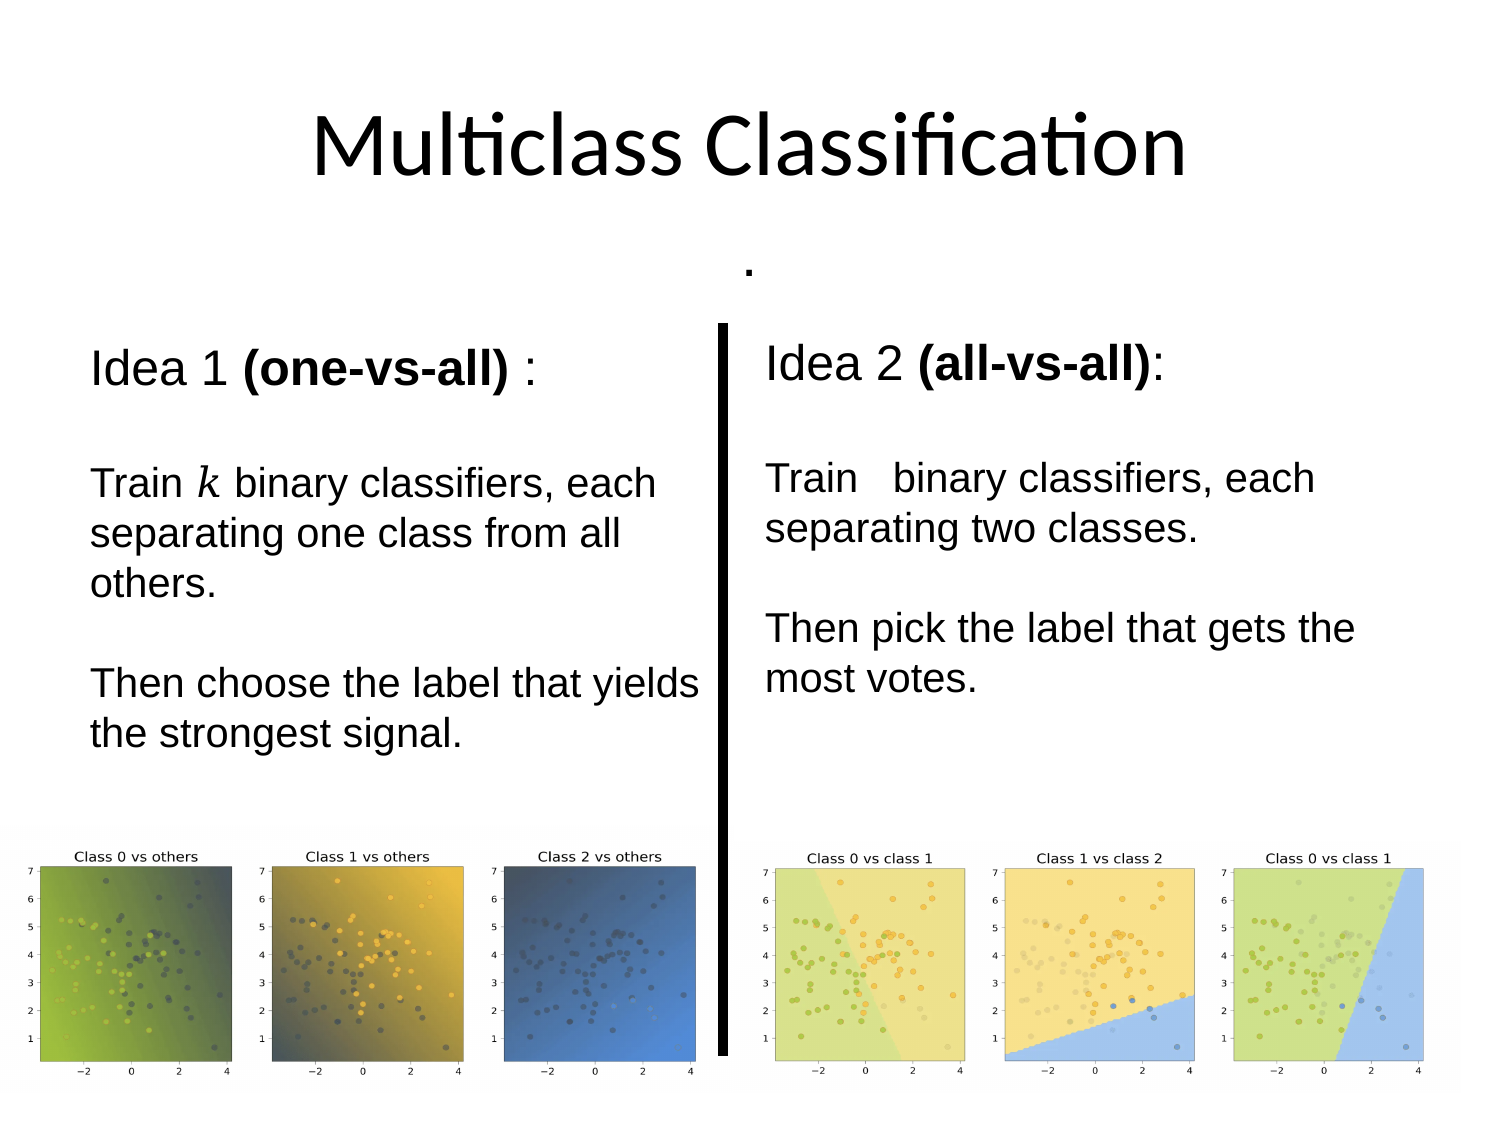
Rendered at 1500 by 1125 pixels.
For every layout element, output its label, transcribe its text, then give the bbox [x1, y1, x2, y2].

picture [0, 825, 1461, 1094]
text_box Idea 1 (one-vs-all) : Train 𝑘 binary classifiers, each separating one class from all others. Then choose the label that yields the strongest signal. [75, 328, 718, 823]
title Multiclass Classification [75, 45, 1425, 233]
